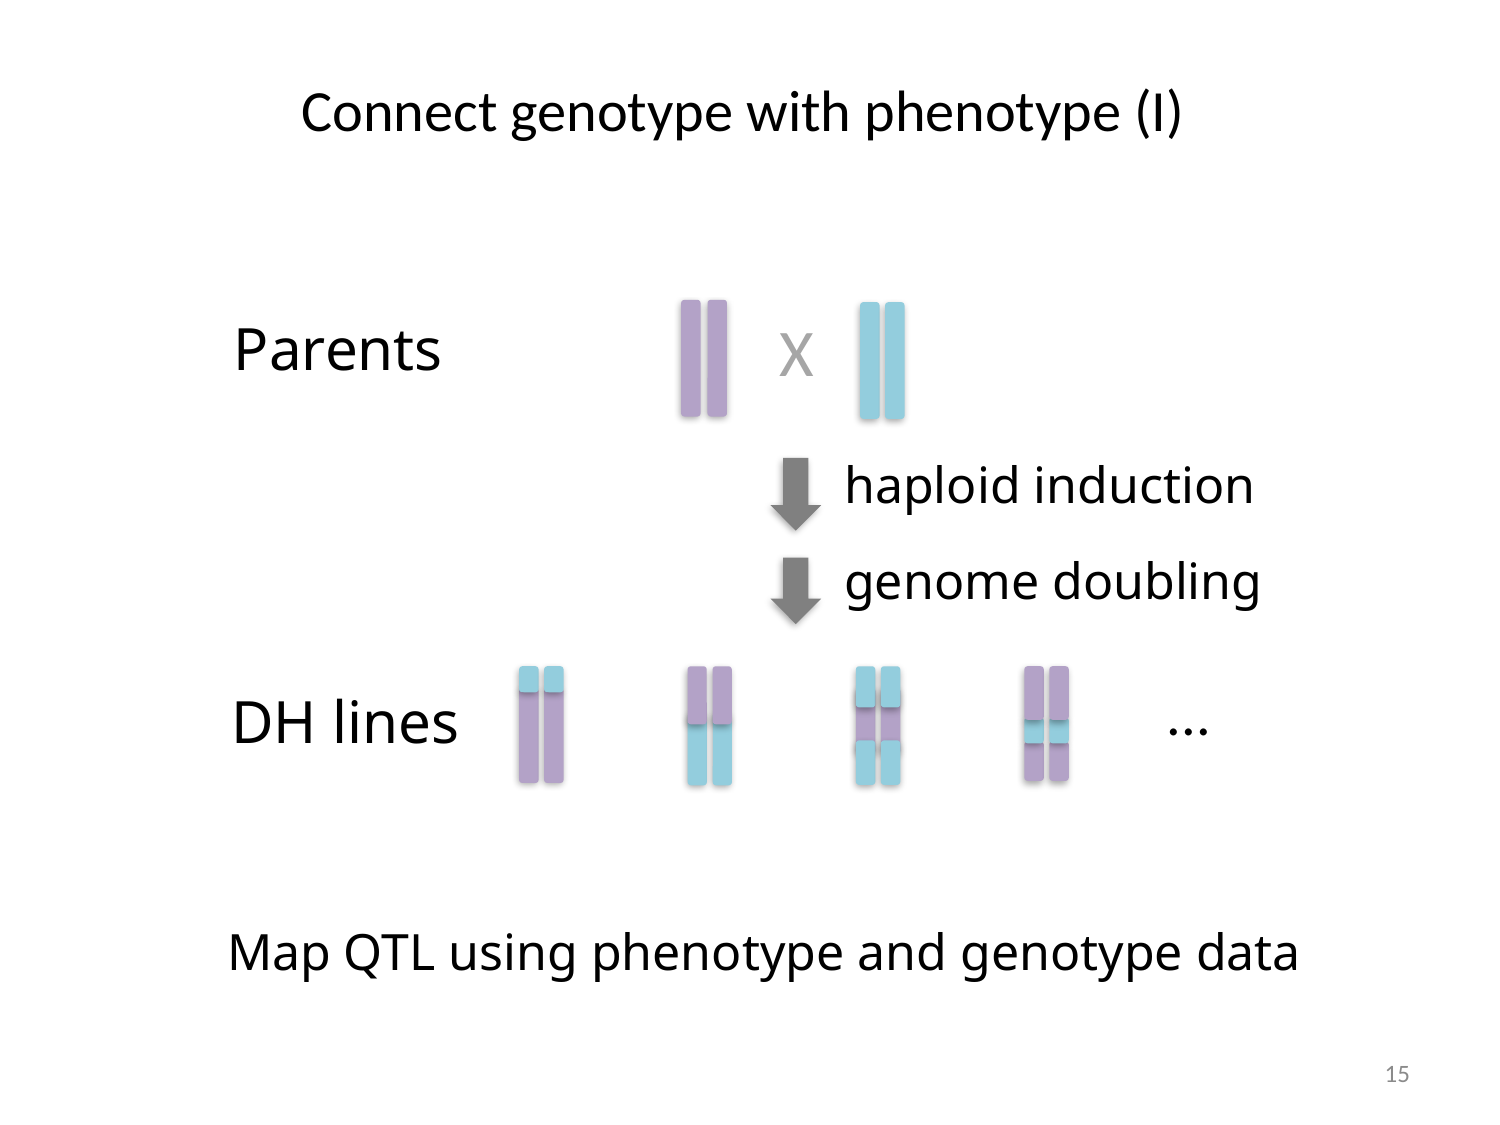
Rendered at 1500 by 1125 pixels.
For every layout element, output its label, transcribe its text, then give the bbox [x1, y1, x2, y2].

text_box [769, 457, 822, 532]
text_box Parents [219, 304, 458, 390]
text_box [855, 665, 901, 785]
text_box Map QTL using phenotype and genotype data [212, 913, 1316, 988]
text_box X [764, 302, 829, 397]
slide_number 15 [1074, 1042, 1425, 1103]
text_box haploid induction genome doubling [829, 457, 1321, 617]
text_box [687, 665, 733, 786]
text_box ... [1152, 669, 1227, 755]
title Connect genotype with phenotype (I) [75, 45, 1425, 172]
text_box [769, 556, 822, 625]
text_box [706, 299, 728, 418]
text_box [518, 665, 564, 784]
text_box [1024, 665, 1070, 782]
text_box DH lines [216, 677, 475, 763]
text_box [680, 299, 702, 418]
text_box [884, 301, 906, 420]
text_box [859, 301, 881, 420]
